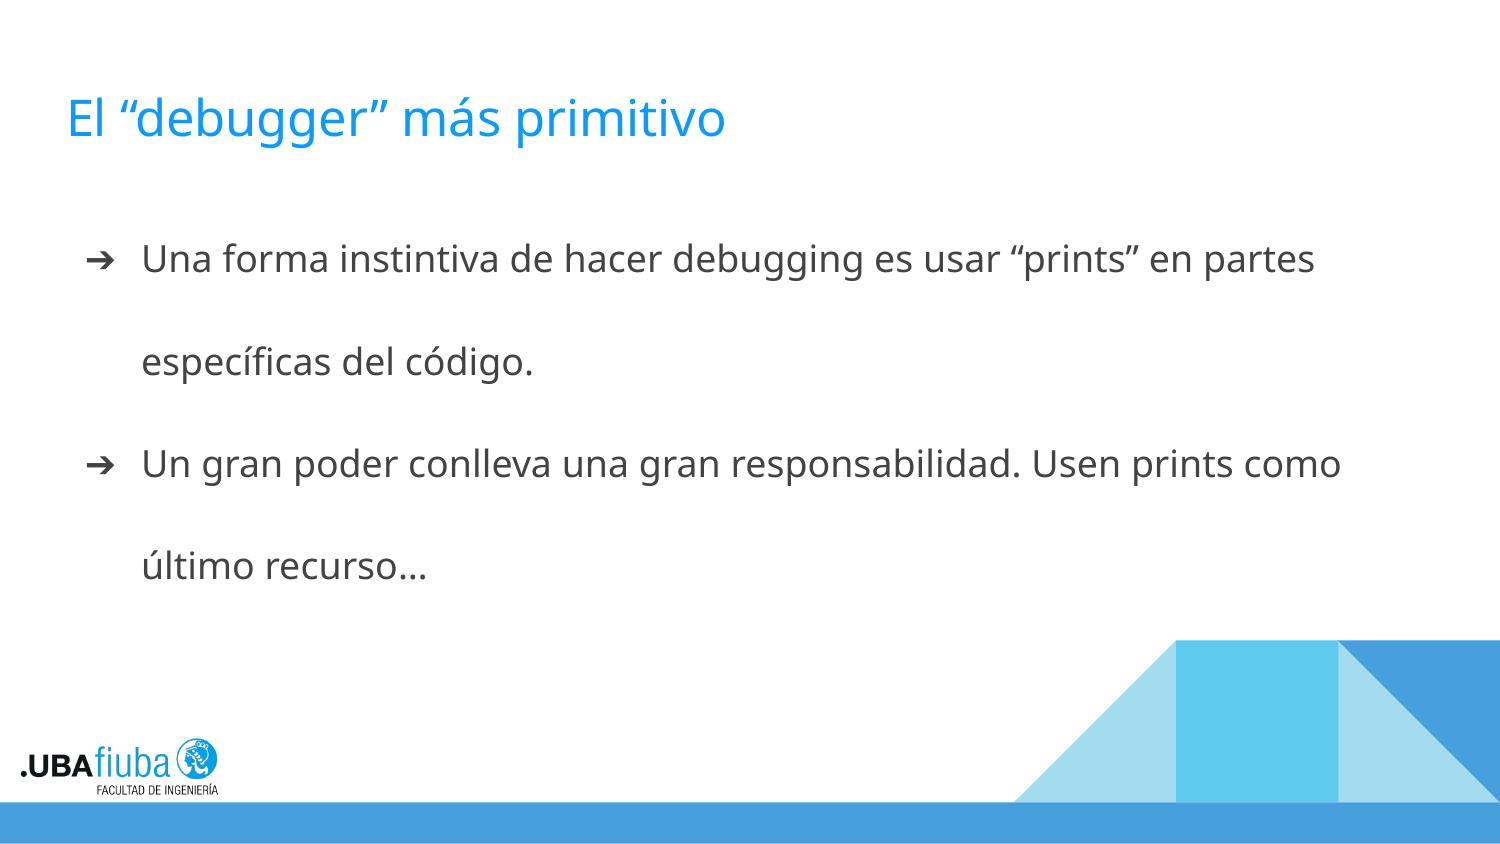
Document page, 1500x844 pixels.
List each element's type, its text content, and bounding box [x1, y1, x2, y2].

list Una forma instintiva de hacer debugging es usar “prints” en partes específicas del código. Un gran poder conlleva una gran responsabilidad. Usen prints como último recurso… [51, 166, 1449, 715]
picture [0, 719, 242, 811]
title El “debugger” más primitivo [51, 67, 1449, 166]
